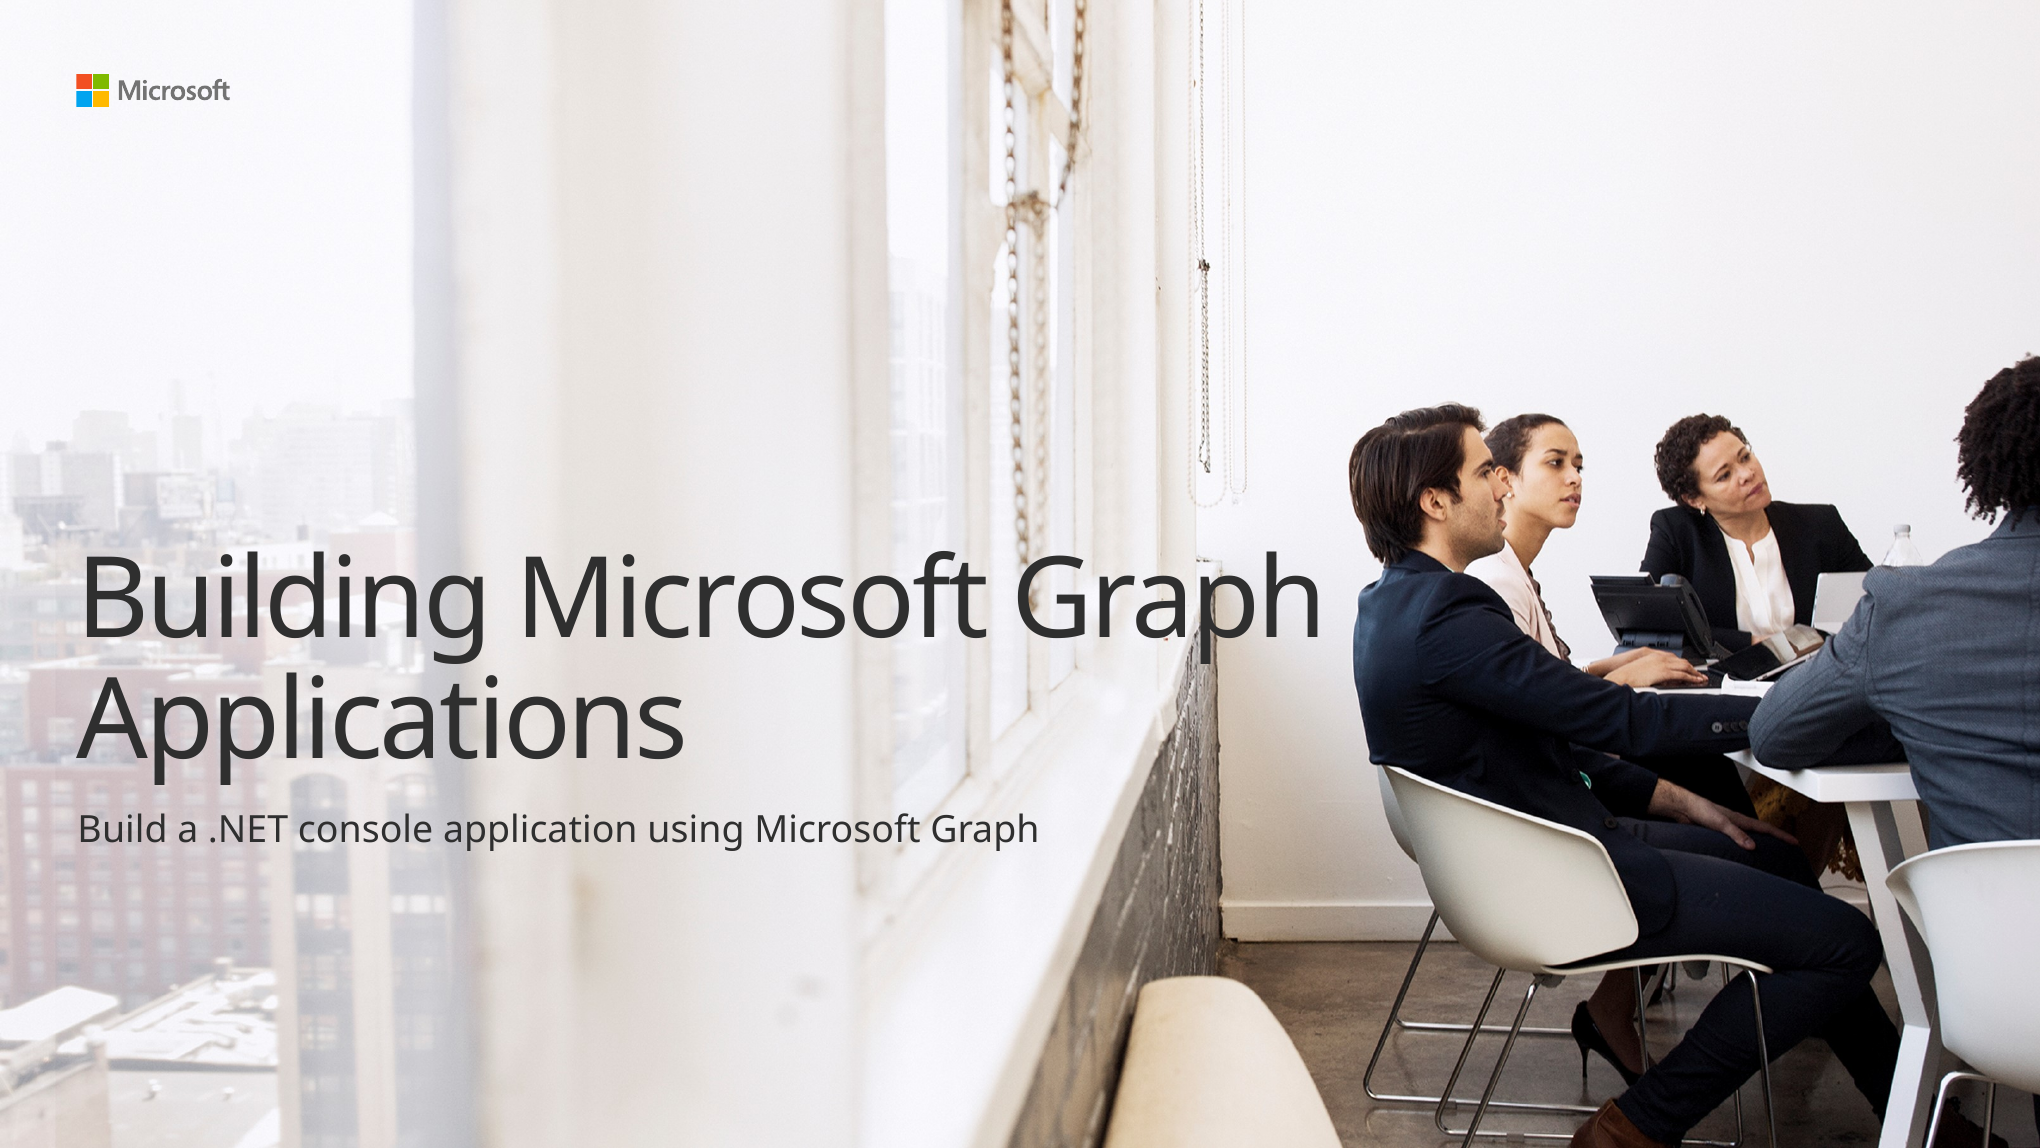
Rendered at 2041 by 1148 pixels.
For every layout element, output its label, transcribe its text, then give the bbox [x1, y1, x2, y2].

list Build a .NET console application using Microsoft Graph [77, 792, 1477, 913]
title Building Microsoft Graph Applications [76, 498, 1427, 799]
picture [0, 0, 2040, 1148]
